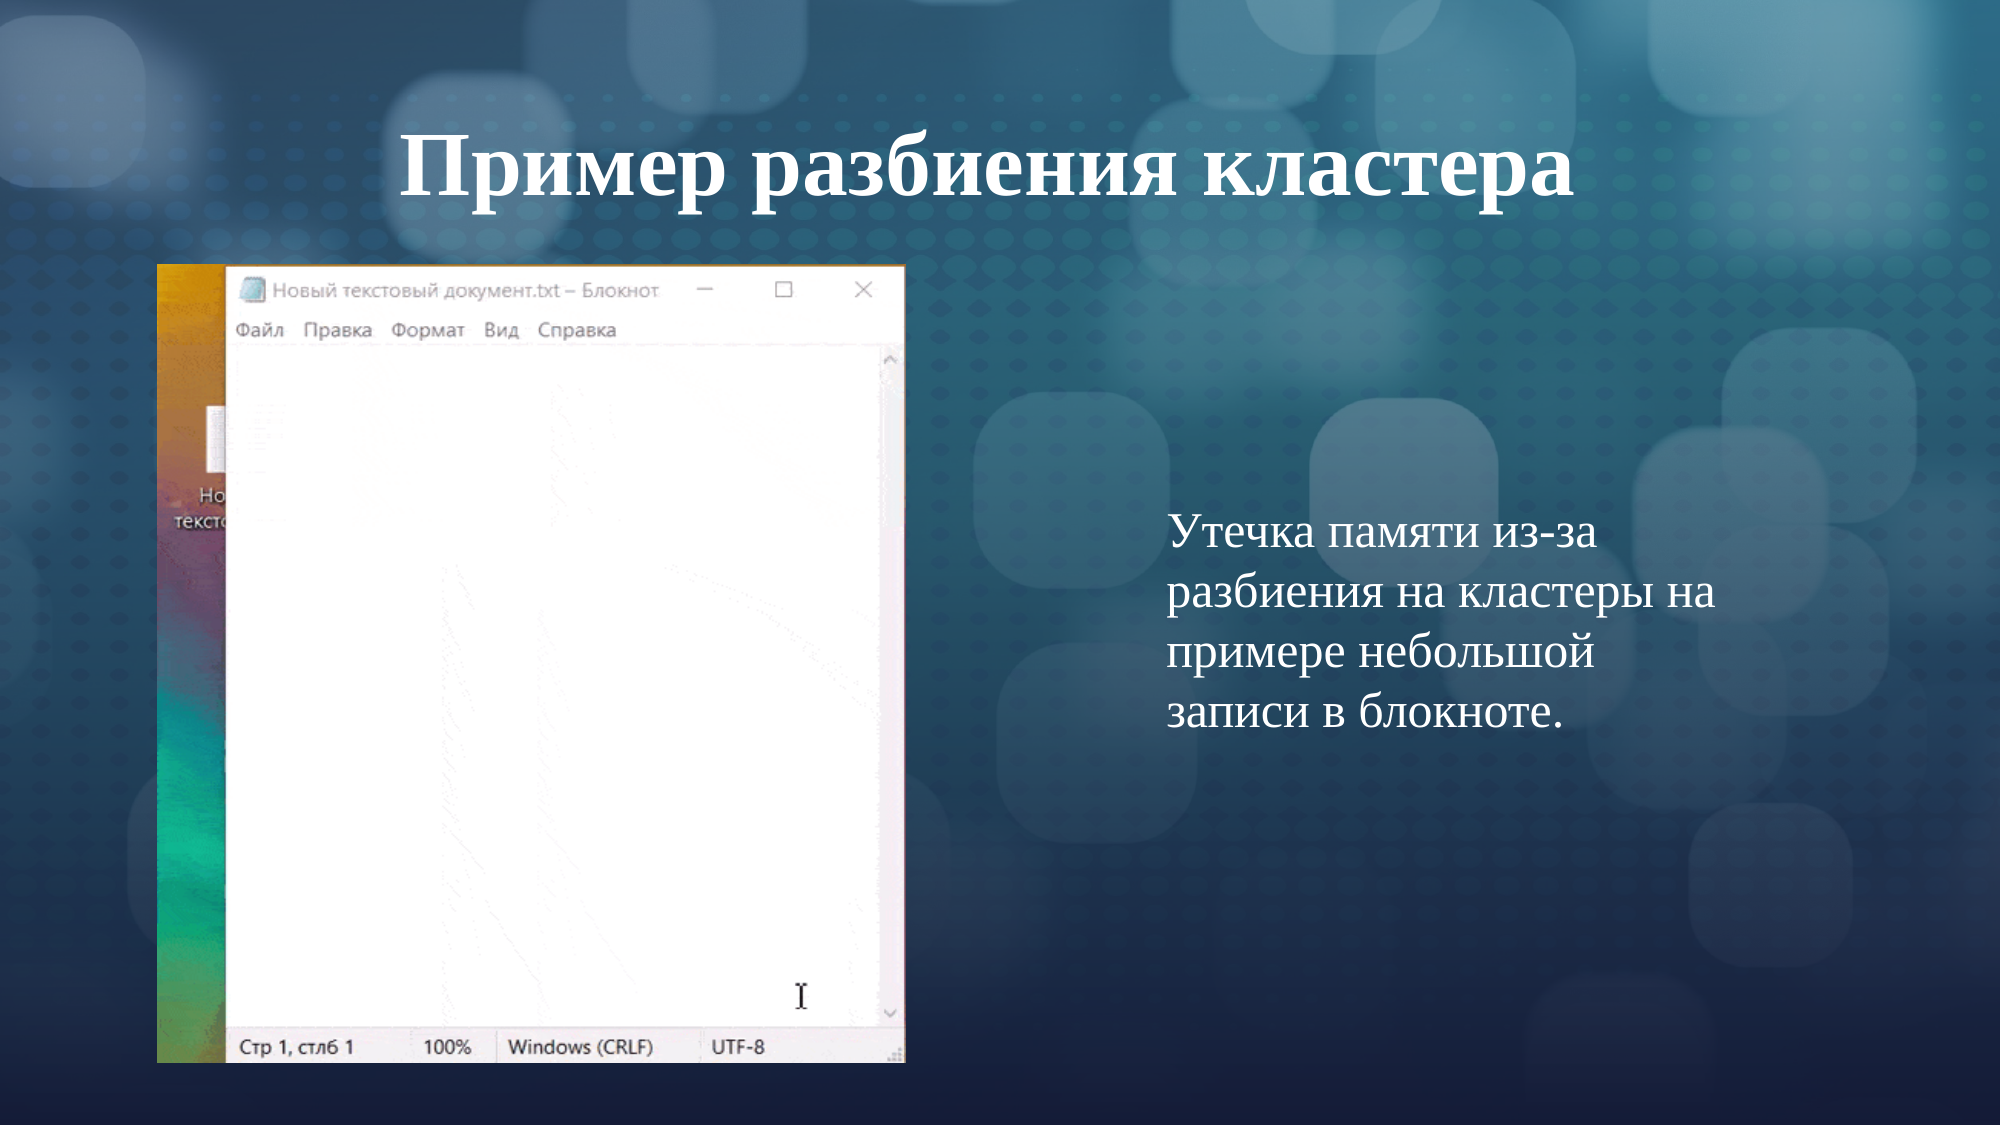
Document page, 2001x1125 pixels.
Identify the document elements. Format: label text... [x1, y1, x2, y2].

text_box Утечка памяти из-за разбиения на кластеры на примере небольшой записи в блокноте. [1151, 489, 1746, 745]
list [157, 264, 906, 1063]
title Пример разбиения кластера [137, 57, 1863, 275]
